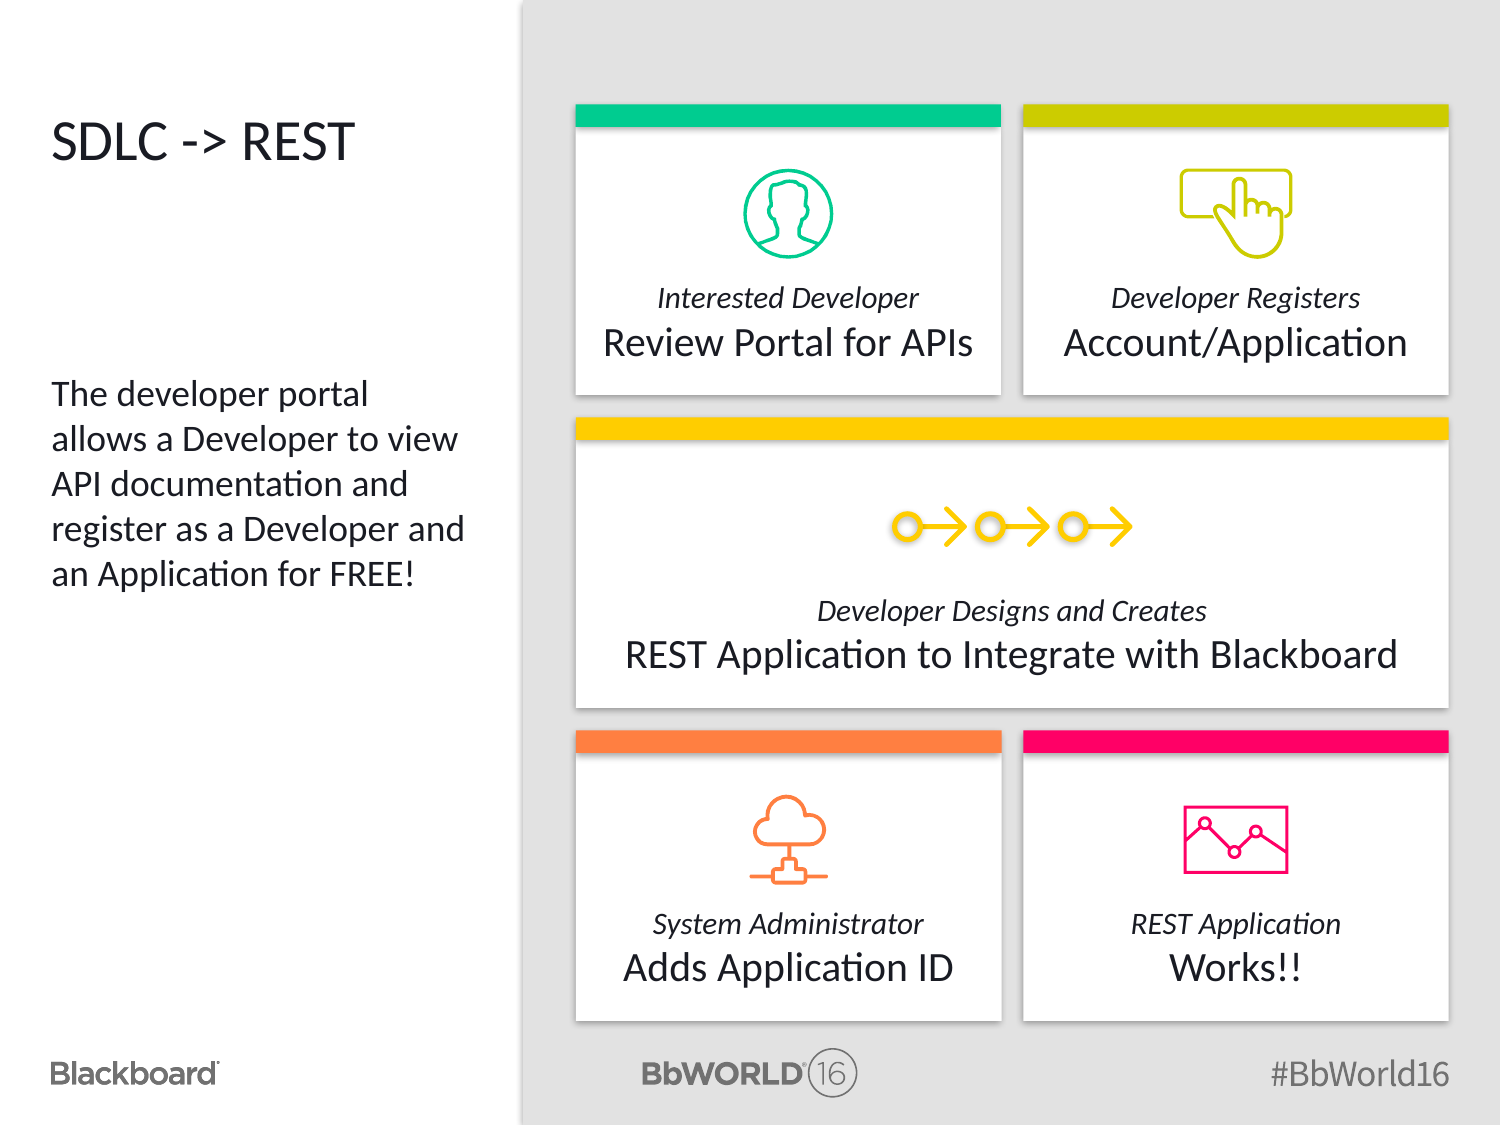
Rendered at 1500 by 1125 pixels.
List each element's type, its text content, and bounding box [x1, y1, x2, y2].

text_box The developer portal allows a Developer to view API documentation and register as a Developer and an Application for FREE! [51, 368, 474, 786]
title SDLC -> REST [51, 110, 472, 368]
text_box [575, 417, 1449, 709]
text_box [575, 730, 1002, 1022]
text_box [575, 104, 1002, 396]
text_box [1023, 104, 1449, 396]
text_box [1023, 730, 1449, 1022]
